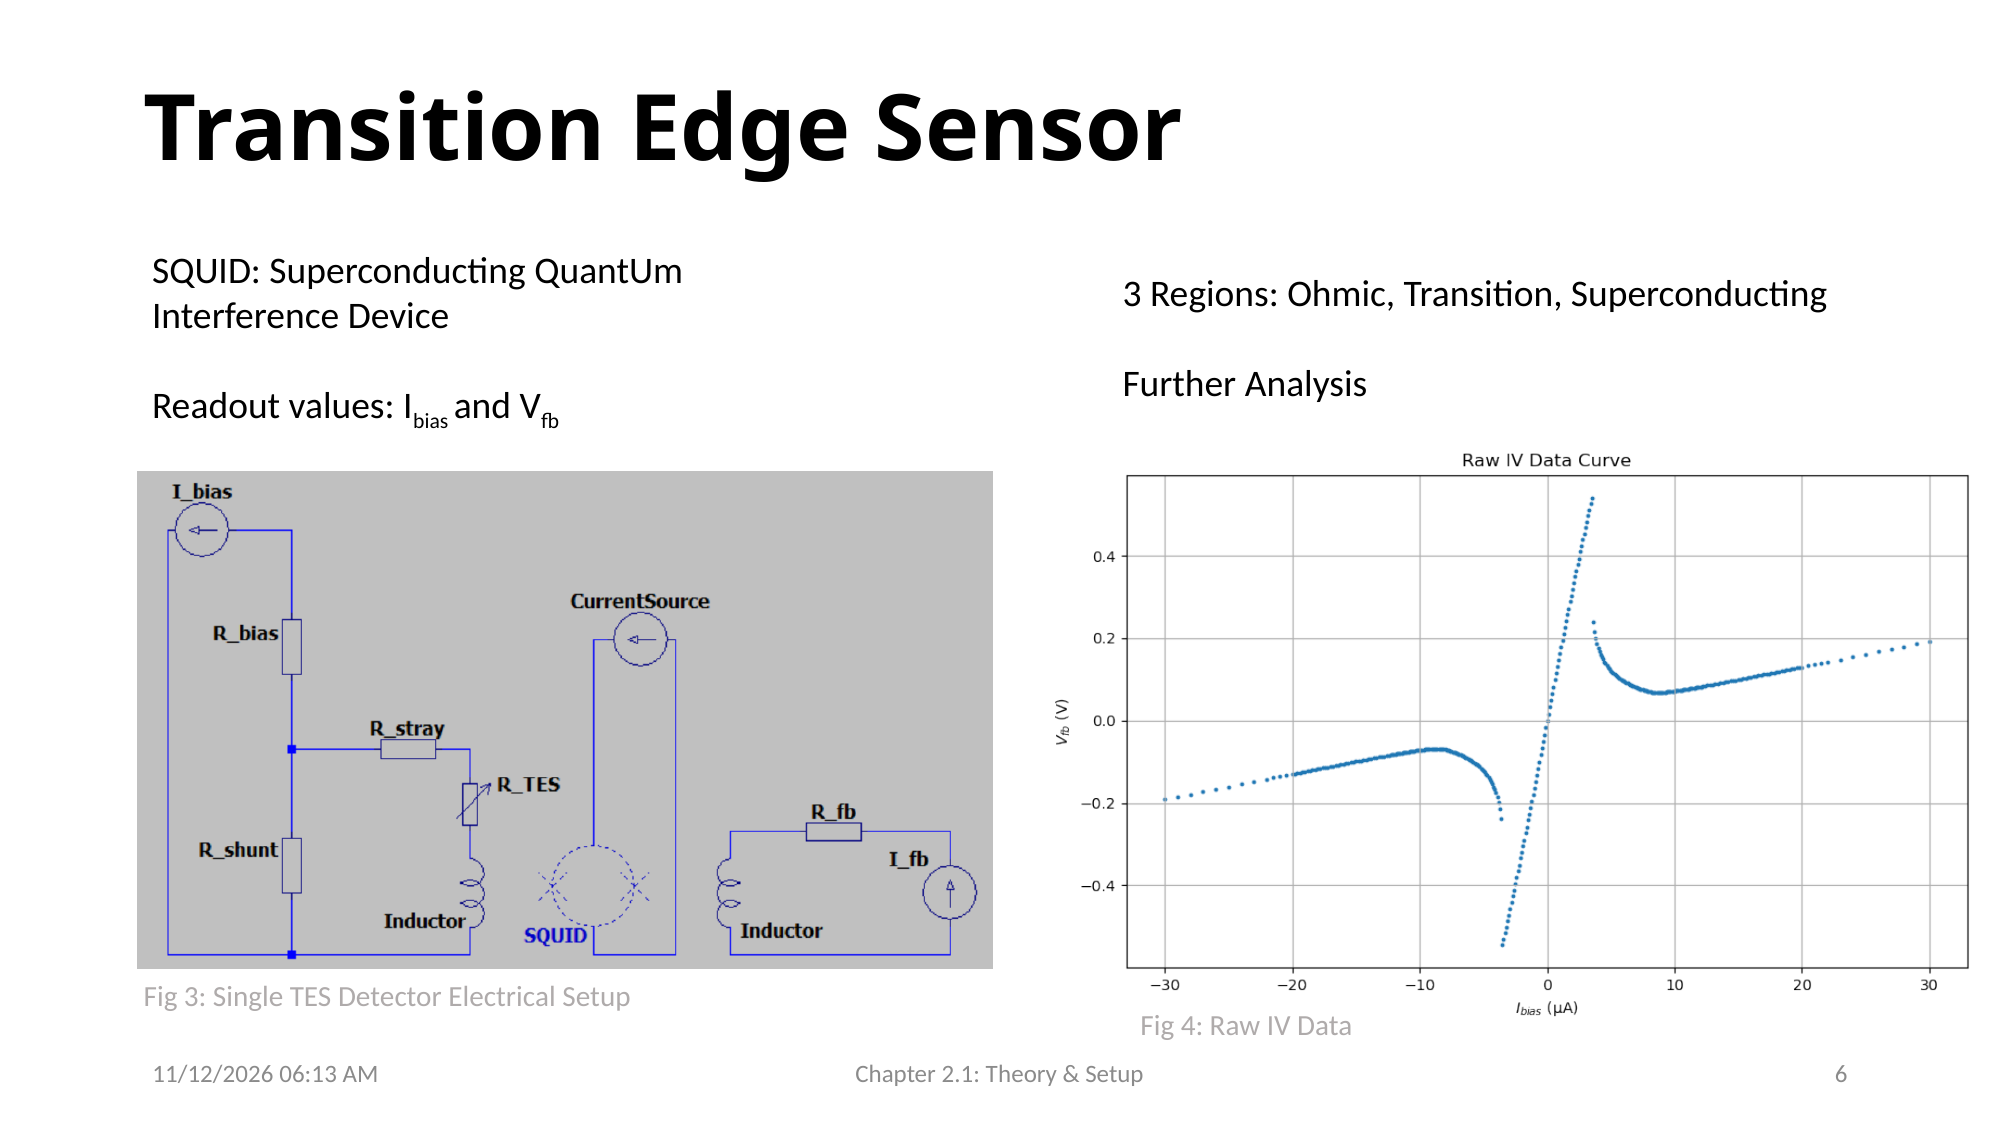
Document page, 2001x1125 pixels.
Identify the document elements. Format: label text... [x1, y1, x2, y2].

text_box SQUID: Superconducting QuantUm Interference Device Readout values: Ibias and Vfb [137, 238, 813, 440]
title Transition Edge Sensor [128, 22, 1854, 240]
picture [991, 397, 2000, 1049]
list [137, 471, 991, 969]
text_box Fig 3: Single TES Detector Electrical Setup [128, 970, 985, 1020]
slide_number 6 [1412, 1049, 1863, 1103]
footer Chapter 2.1: Theory & Setup [662, 1042, 1338, 1103]
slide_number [137, 1042, 588, 1103]
text_box 3 Regions: Ohmic, Transition, Superconducting Further Analysis [1107, 261, 1960, 397]
